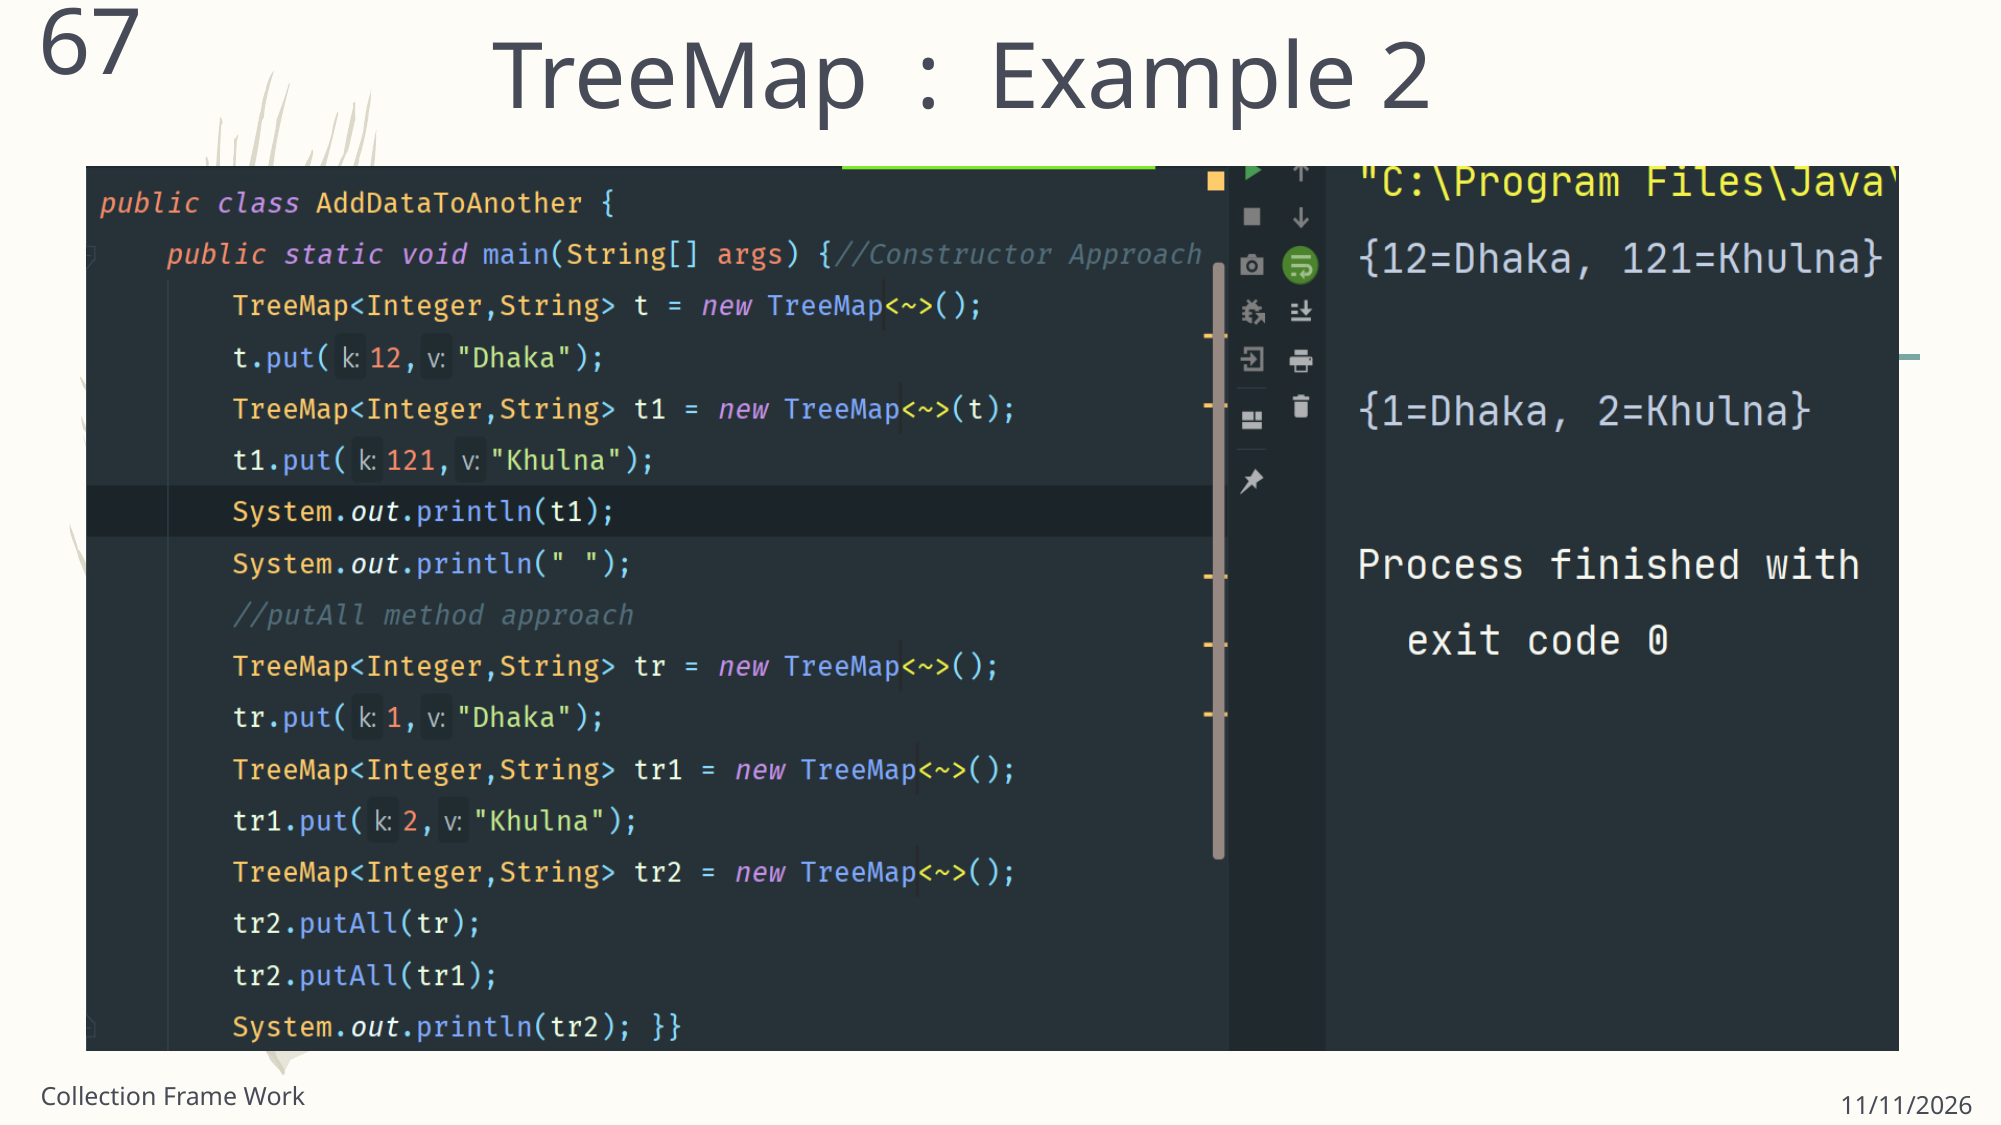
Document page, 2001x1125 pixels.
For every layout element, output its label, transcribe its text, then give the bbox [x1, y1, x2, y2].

footer Collection Frame Work [25, 1077, 348, 1114]
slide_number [1798, 1087, 1988, 1125]
title TreeMap : Example 2 [477, 13, 1916, 153]
slide_number 67 [13, 18, 159, 116]
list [85, 166, 1899, 1051]
